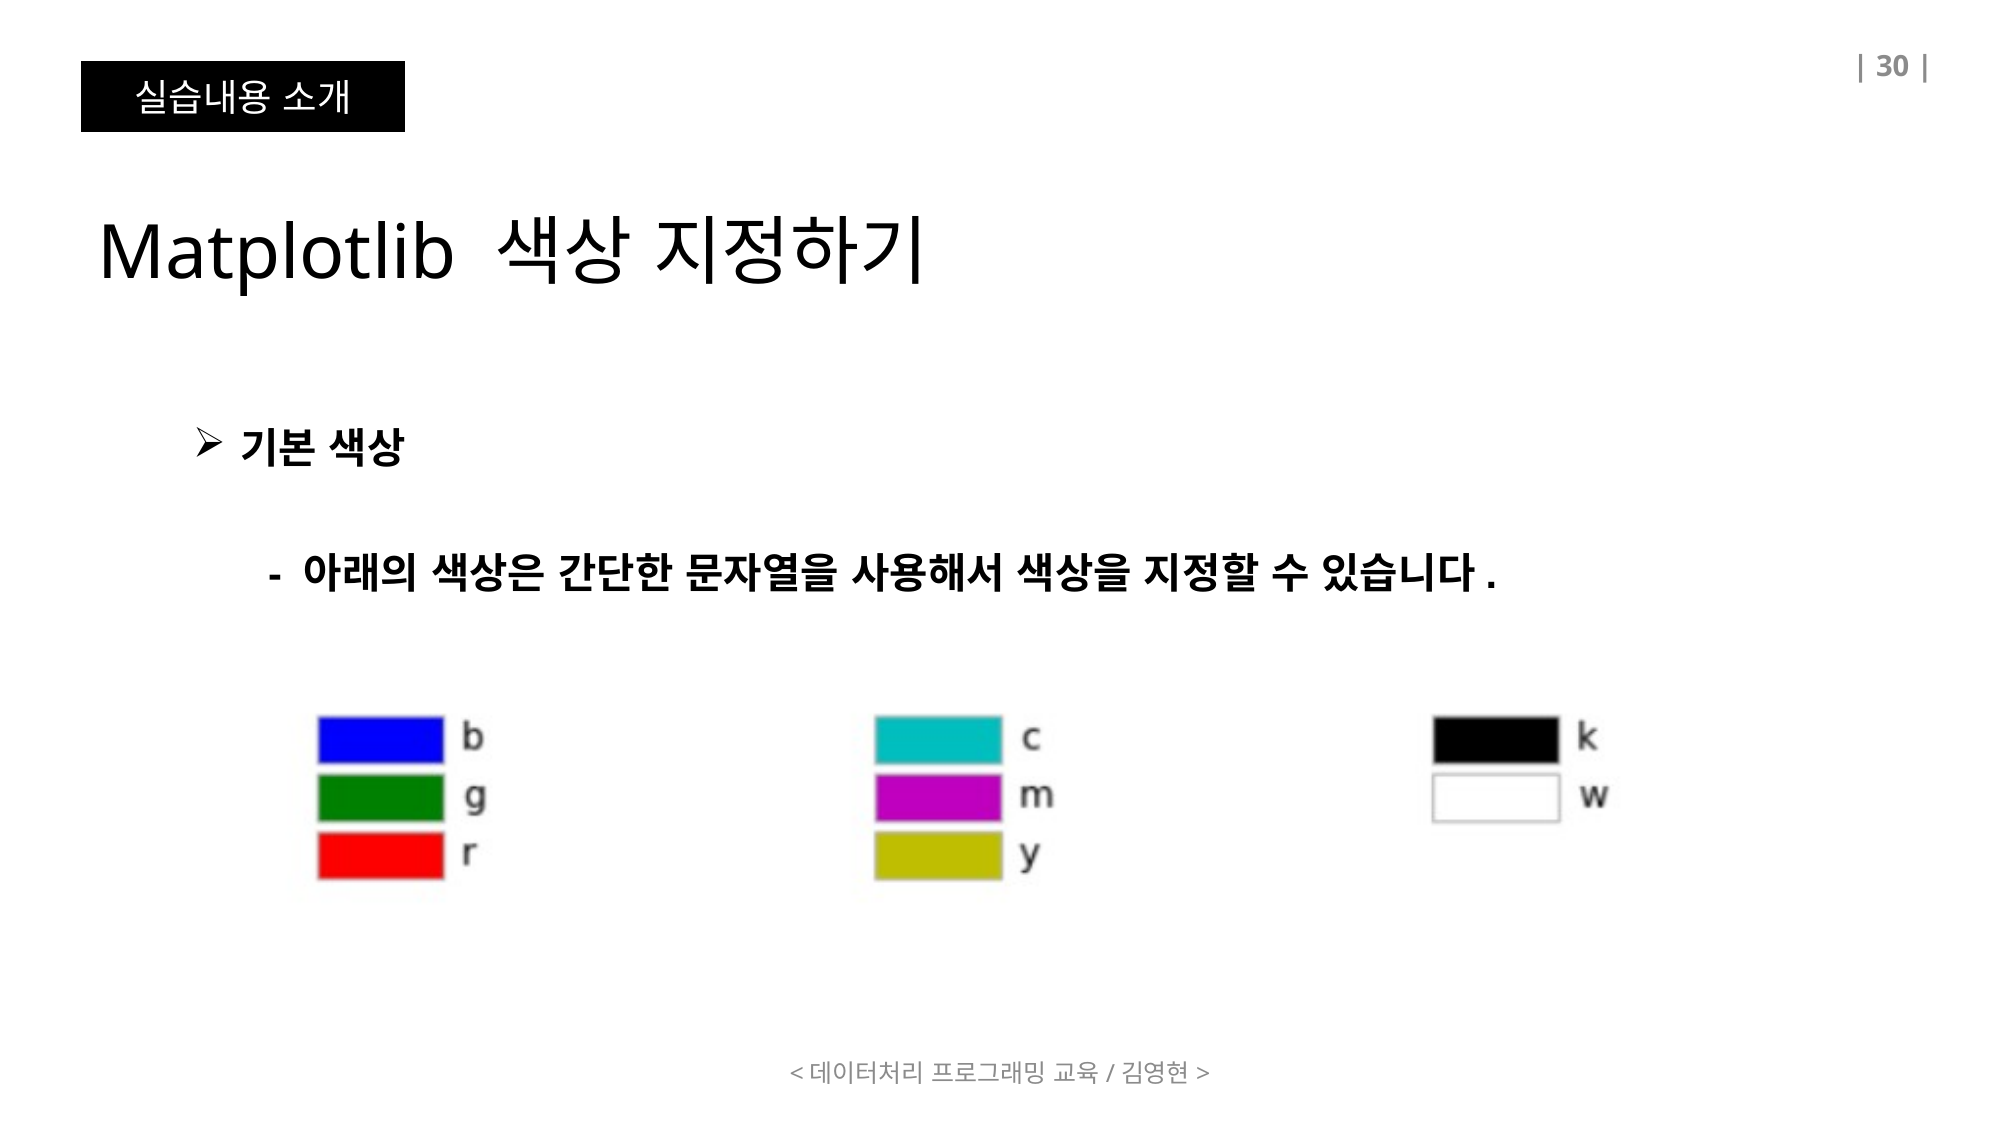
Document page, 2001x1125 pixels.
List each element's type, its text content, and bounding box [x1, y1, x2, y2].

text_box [81, 61, 1543, 302]
picture [283, 626, 1716, 979]
slide_number | 30 | [1497, 37, 1948, 98]
text_box 기본 색상 - 아래의 색상은 간단한 문자열을 사용해서 색상을 지정할 수 있습니다. [178, 314, 1822, 605]
footer <데이터처리 프로그래밍 교육/김영현> [662, 1042, 1338, 1103]
